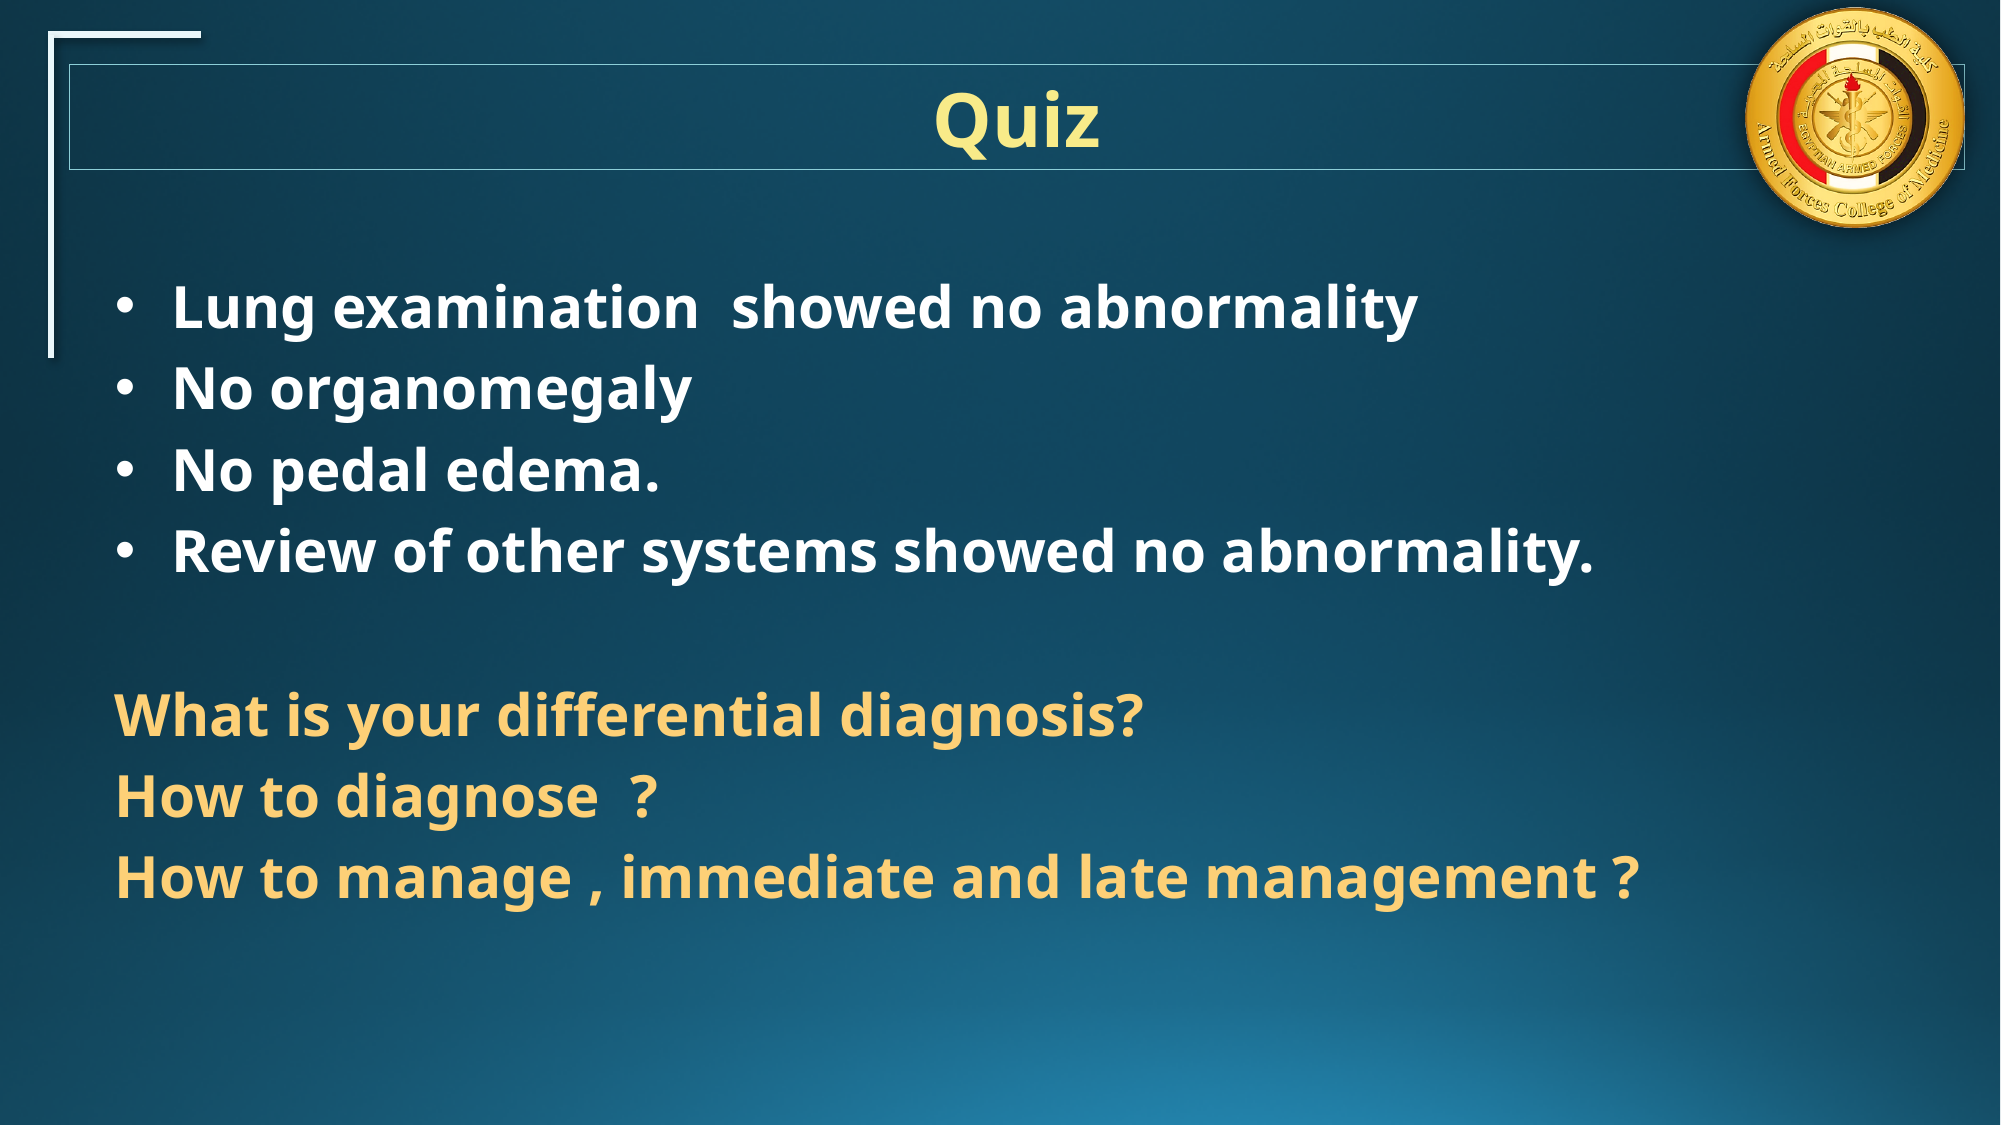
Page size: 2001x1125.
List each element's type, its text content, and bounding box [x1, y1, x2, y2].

text_box Lung examination showed no abnormality No organomegaly No pedal edema. Review of other systems showed no abnormality. What is your differential diagnosis? How to diagnose ? How to manage , immediate and late management ? [99, 262, 1900, 1005]
text_box Quiz [69, 64, 1722, 170]
picture [0, 0, 2001, 1125]
